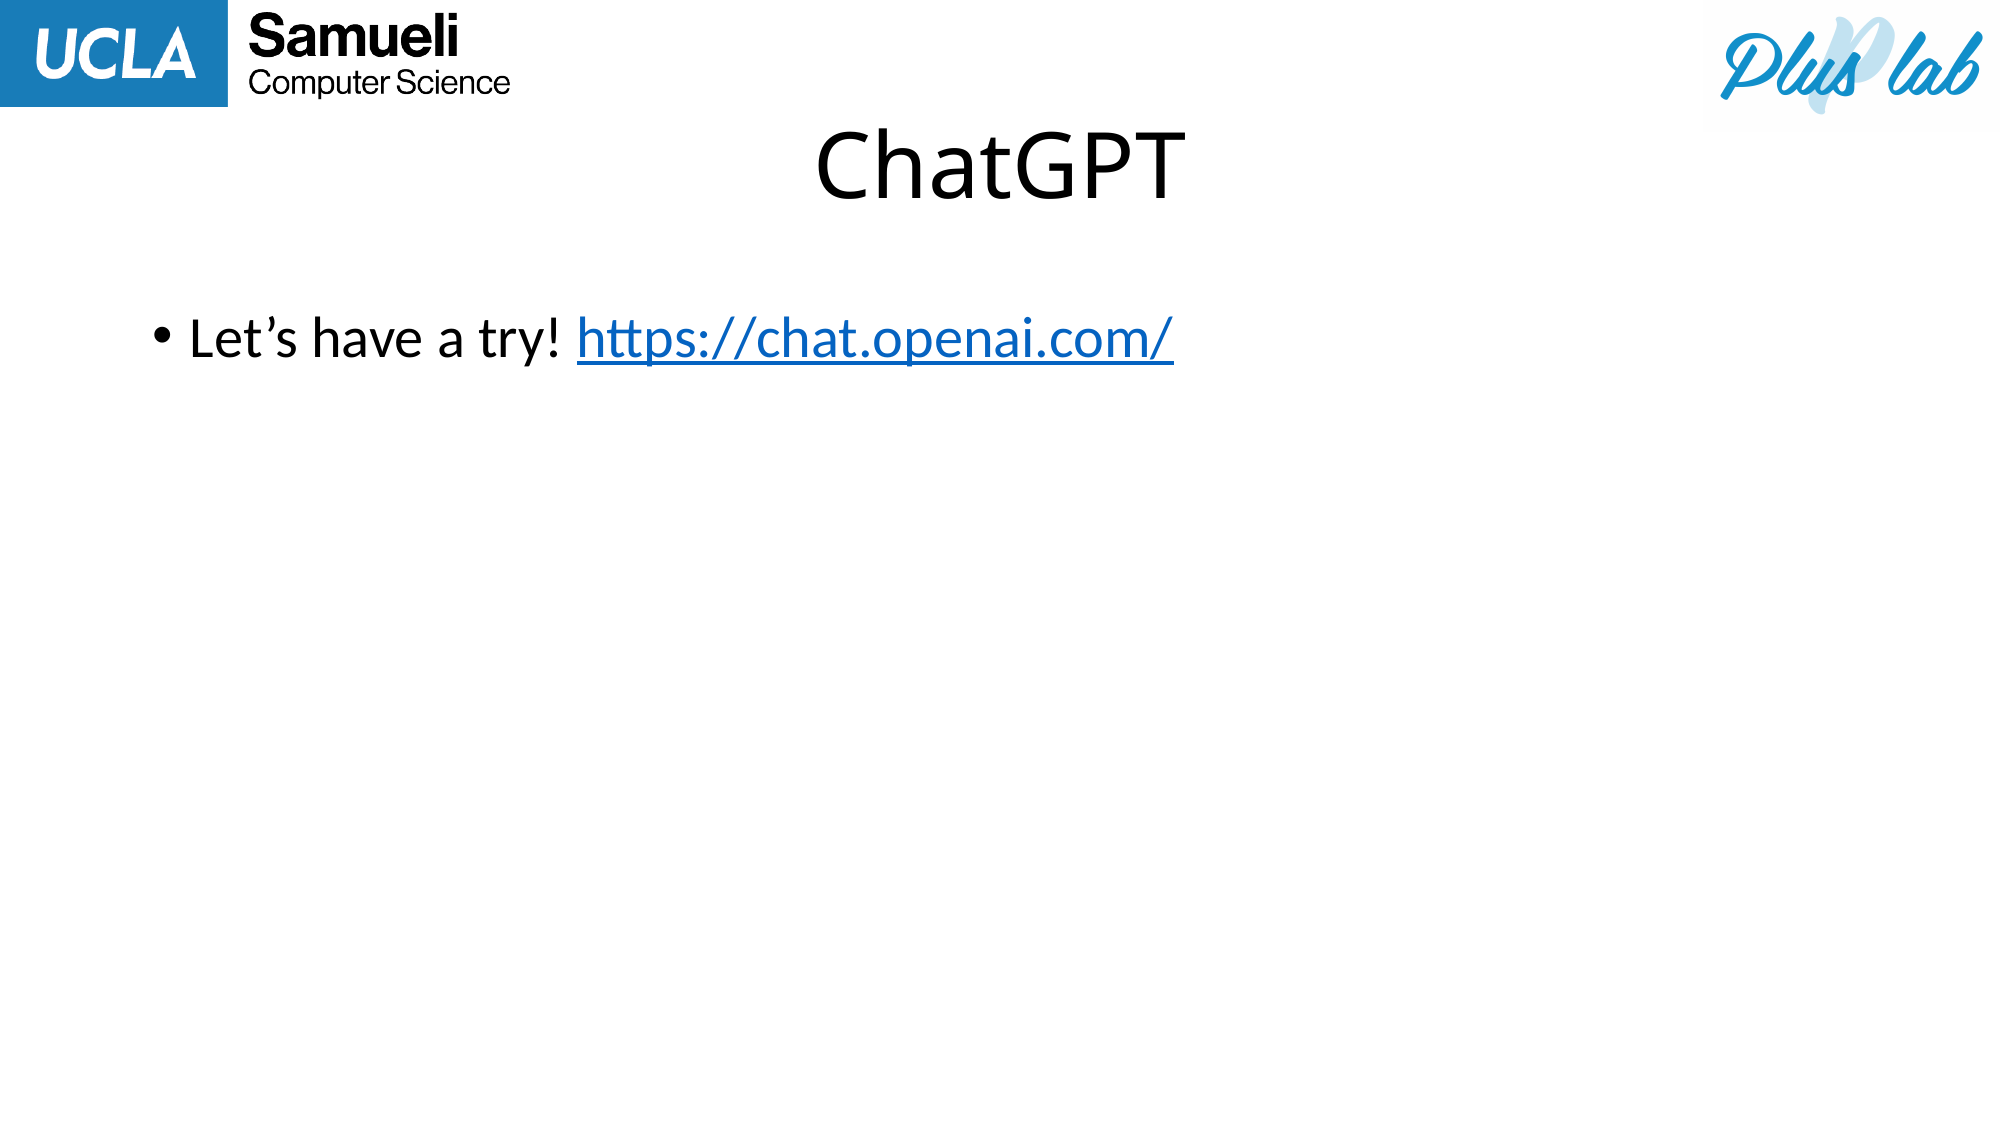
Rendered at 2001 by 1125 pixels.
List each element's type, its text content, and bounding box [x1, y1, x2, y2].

title ChatGPT [137, 59, 1863, 278]
picture [0, 0, 510, 107]
picture [1703, 0, 2000, 132]
list Let’s have a try! https://chat.openai.com/ [137, 299, 1863, 1014]
